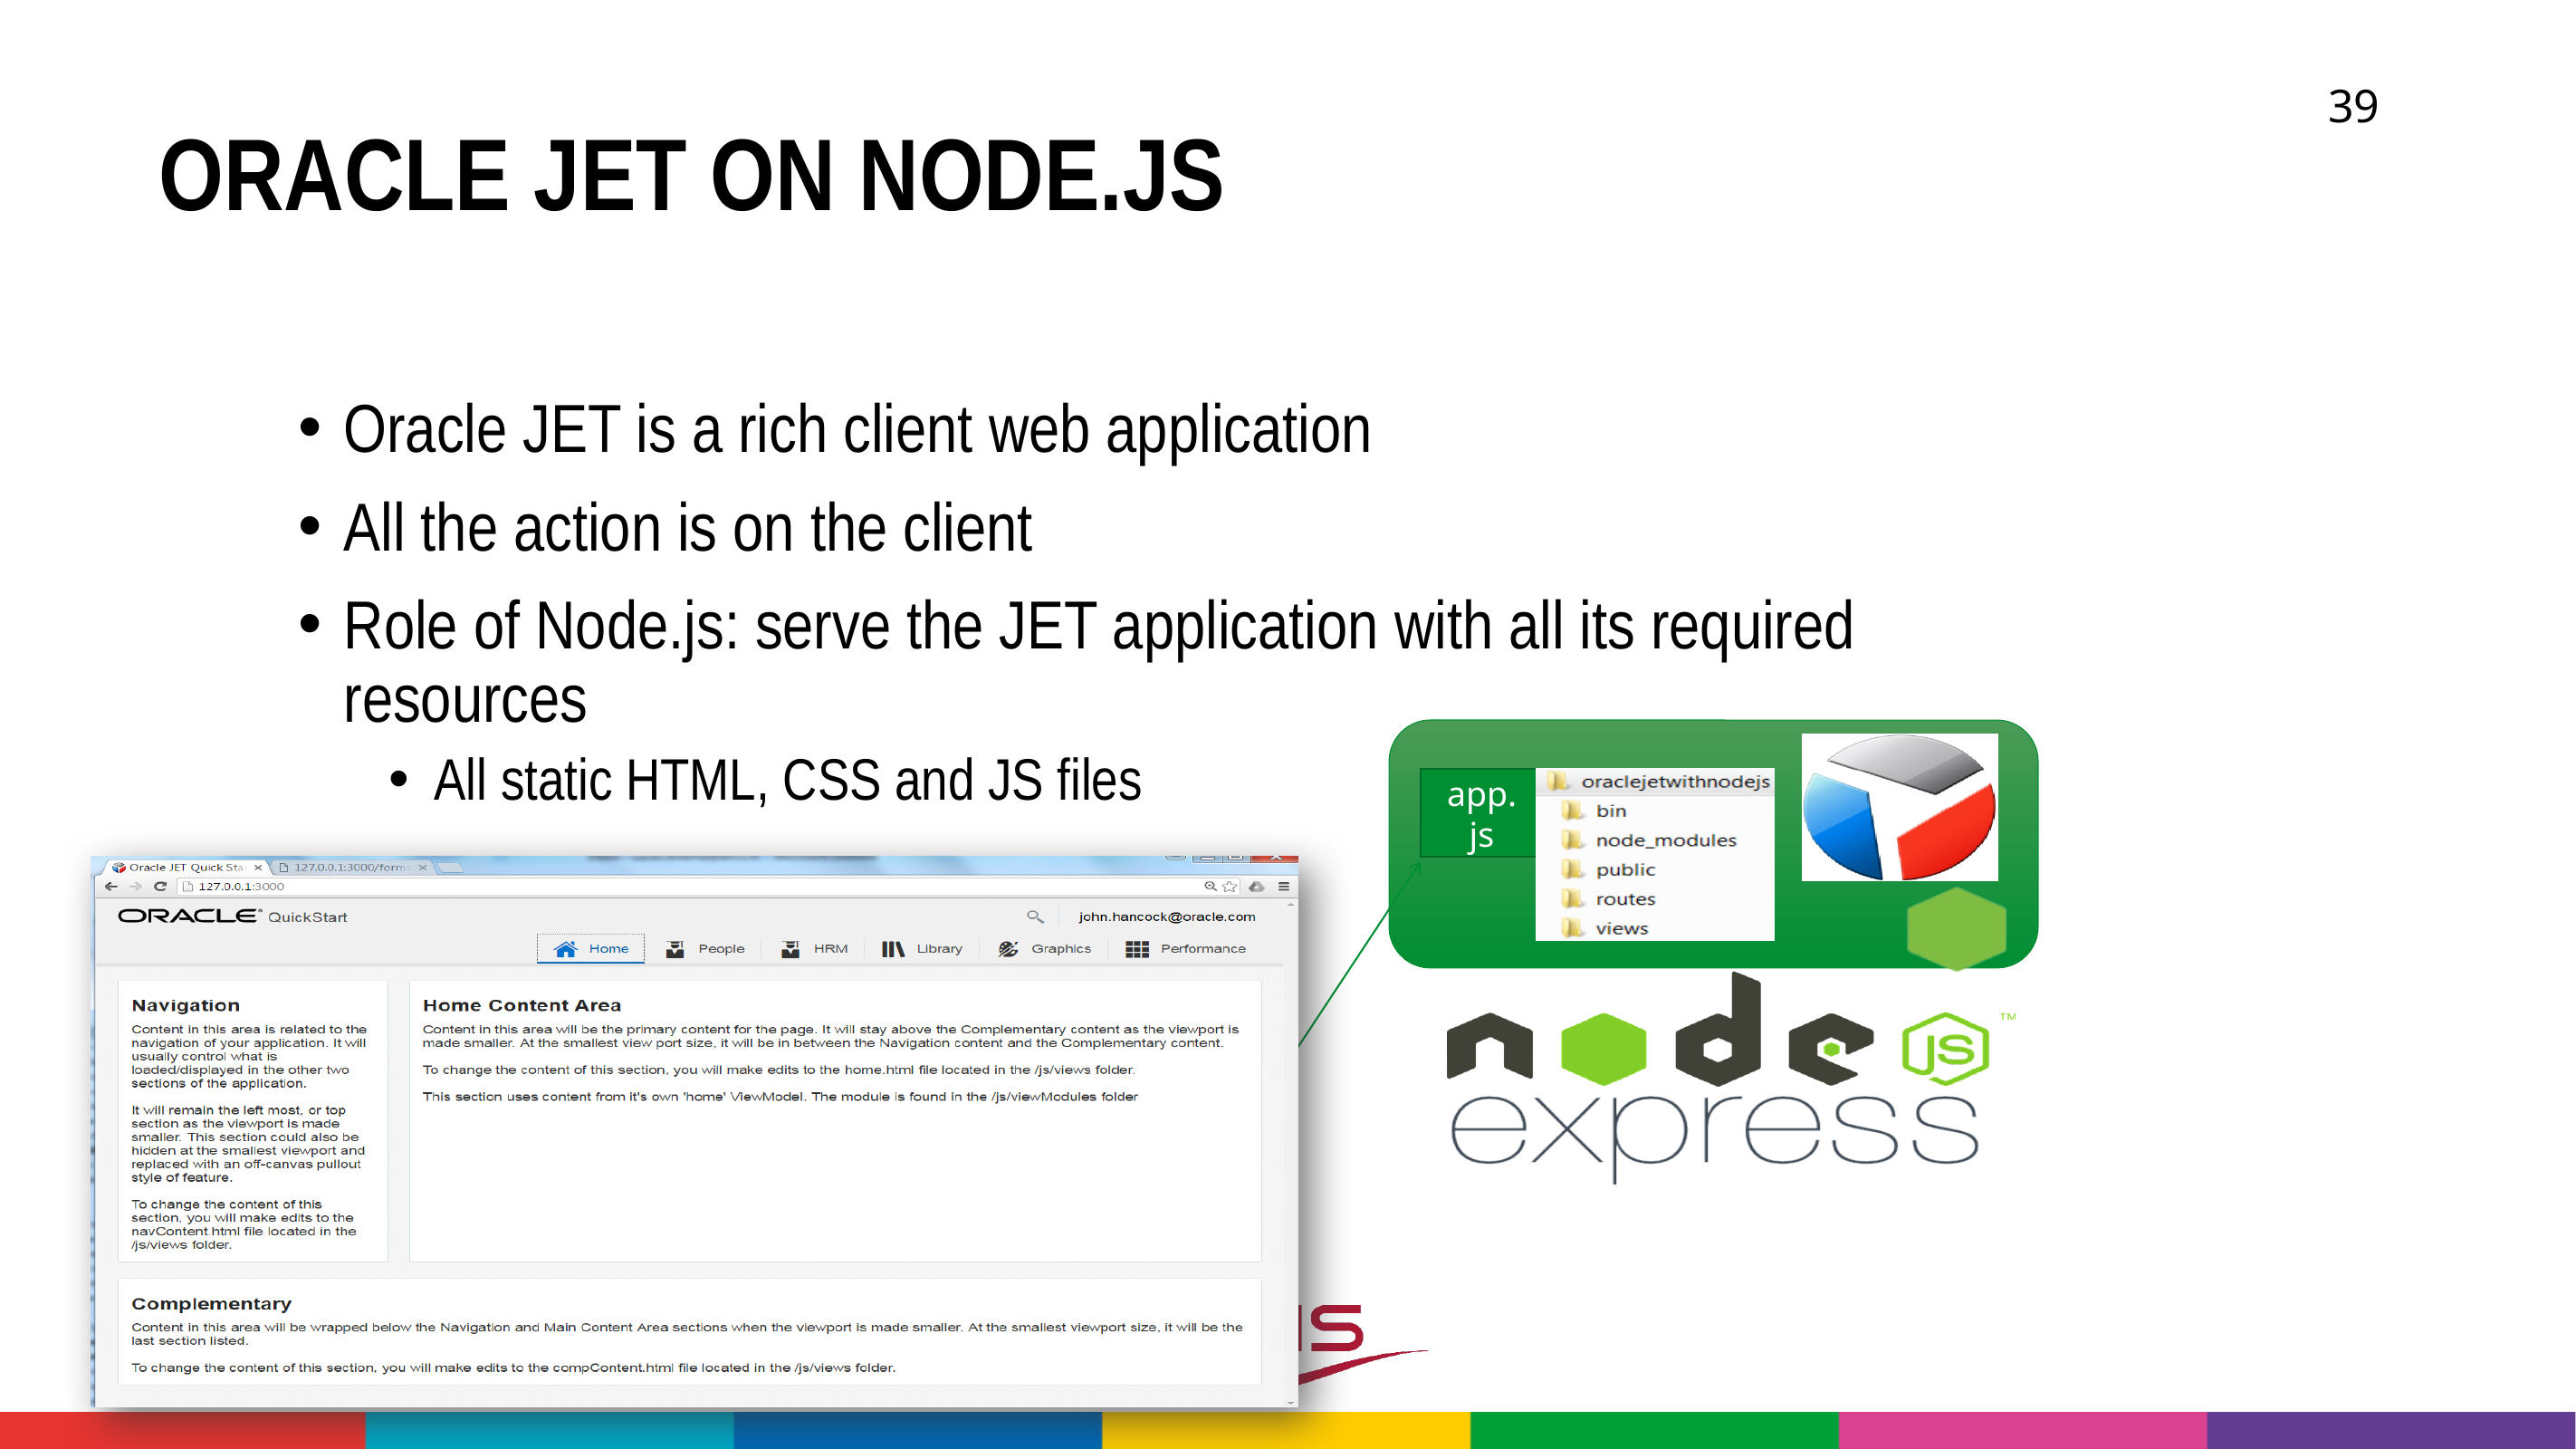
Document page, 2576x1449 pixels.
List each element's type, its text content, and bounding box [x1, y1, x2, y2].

picture [1310, 1305, 1428, 1393]
list Oracle JET is a rich client web application All the action is on the client Role of Node.js: serve the JET application with all its required resources All static HTML, CSS and JS files [284, 387, 2059, 1238]
picture [1409, 734, 2054, 1205]
picture [91, 856, 1298, 1407]
title Oracle JET on Node.js [145, 125, 2059, 326]
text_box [1298, 860, 1422, 1105]
picture [0, 1412, 2576, 1449]
text_box app.js [1420, 768, 1536, 858]
slide_number 39 [2314, 70, 2576, 178]
